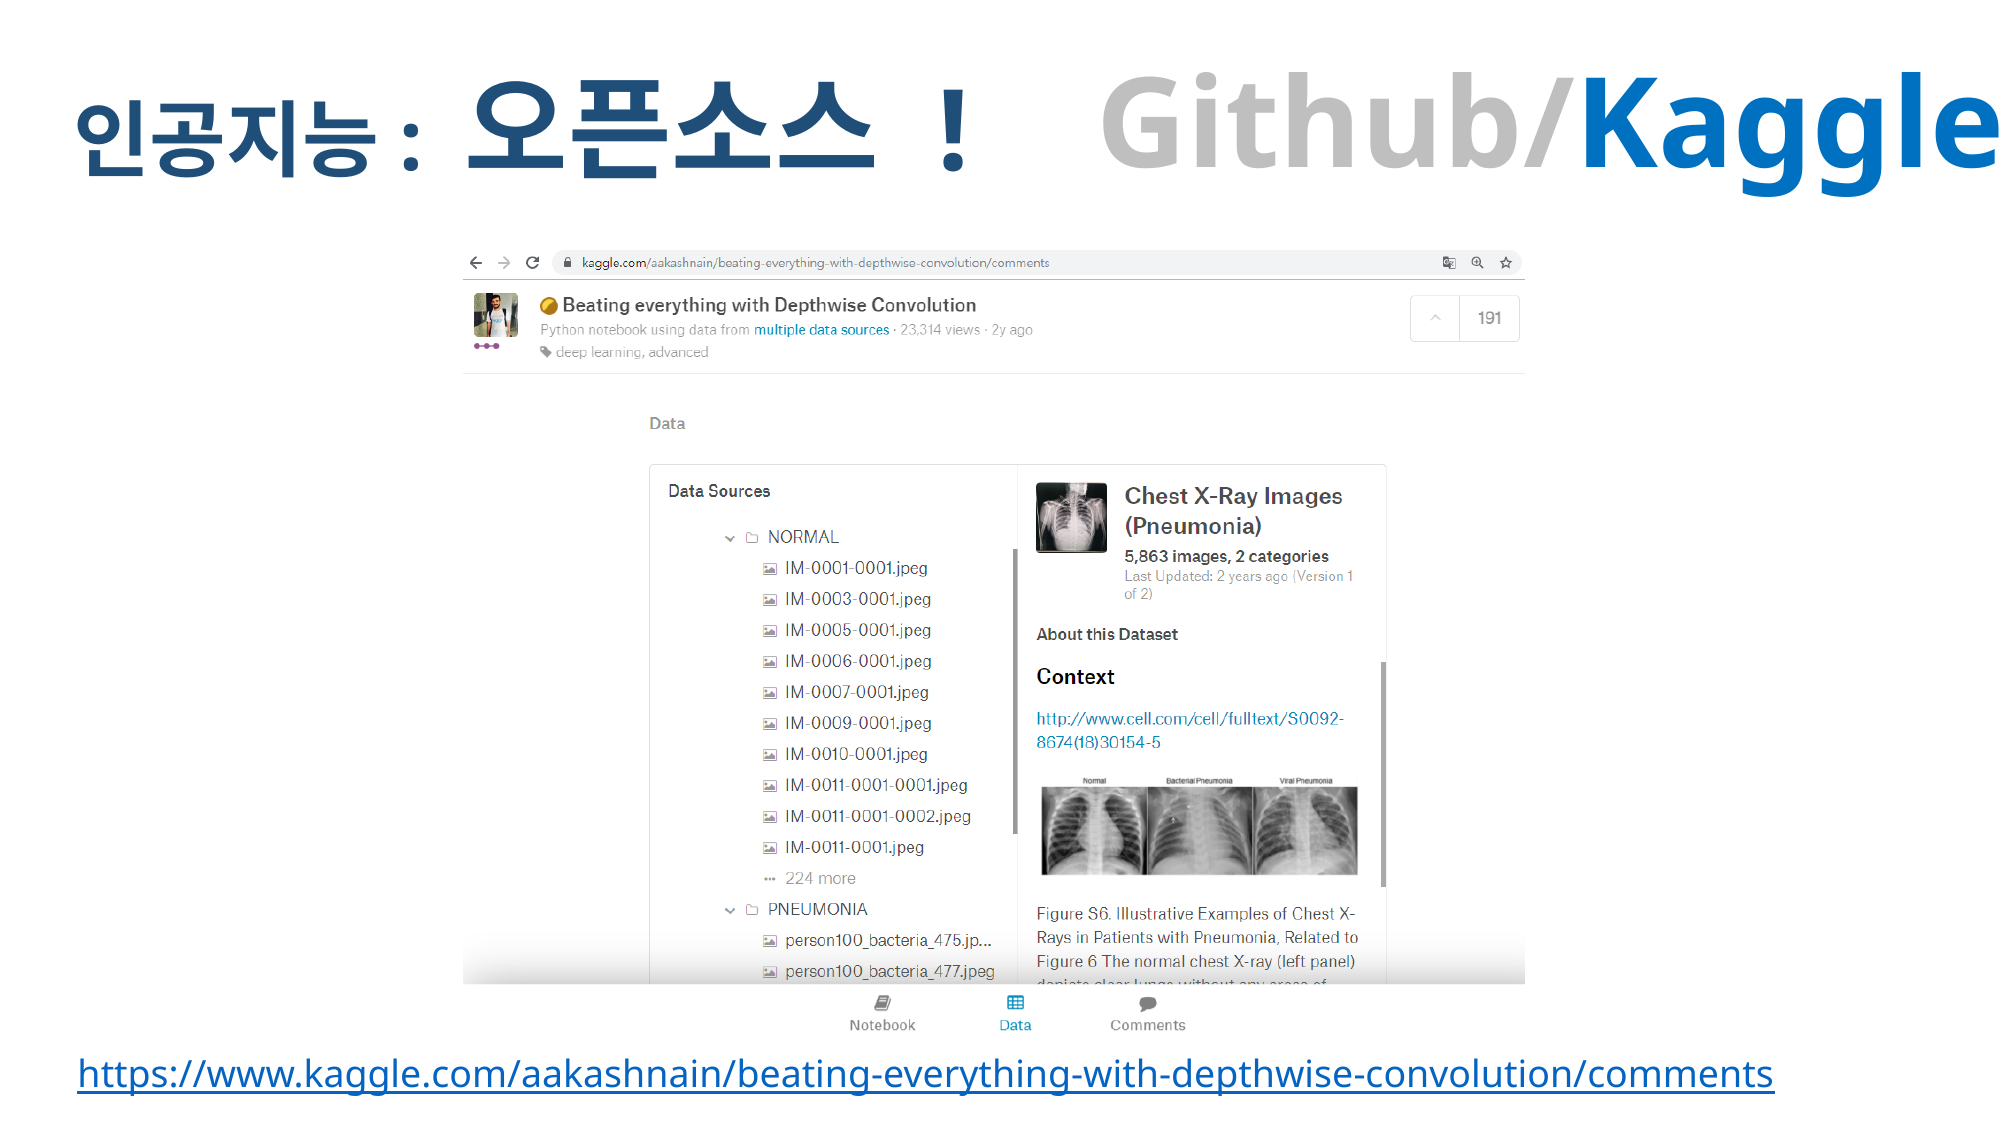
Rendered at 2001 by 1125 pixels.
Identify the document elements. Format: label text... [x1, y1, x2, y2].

text_box https://www.kaggle.com/aakashnain/beating-everything-with-depthwise-convolution/comments [62, 1043, 1926, 1109]
picture [463, 249, 1525, 1044]
text_box 인공지능: 오픈소스 ! [58, 50, 985, 201]
text_box Github/Kaggle [1082, 35, 2000, 201]
